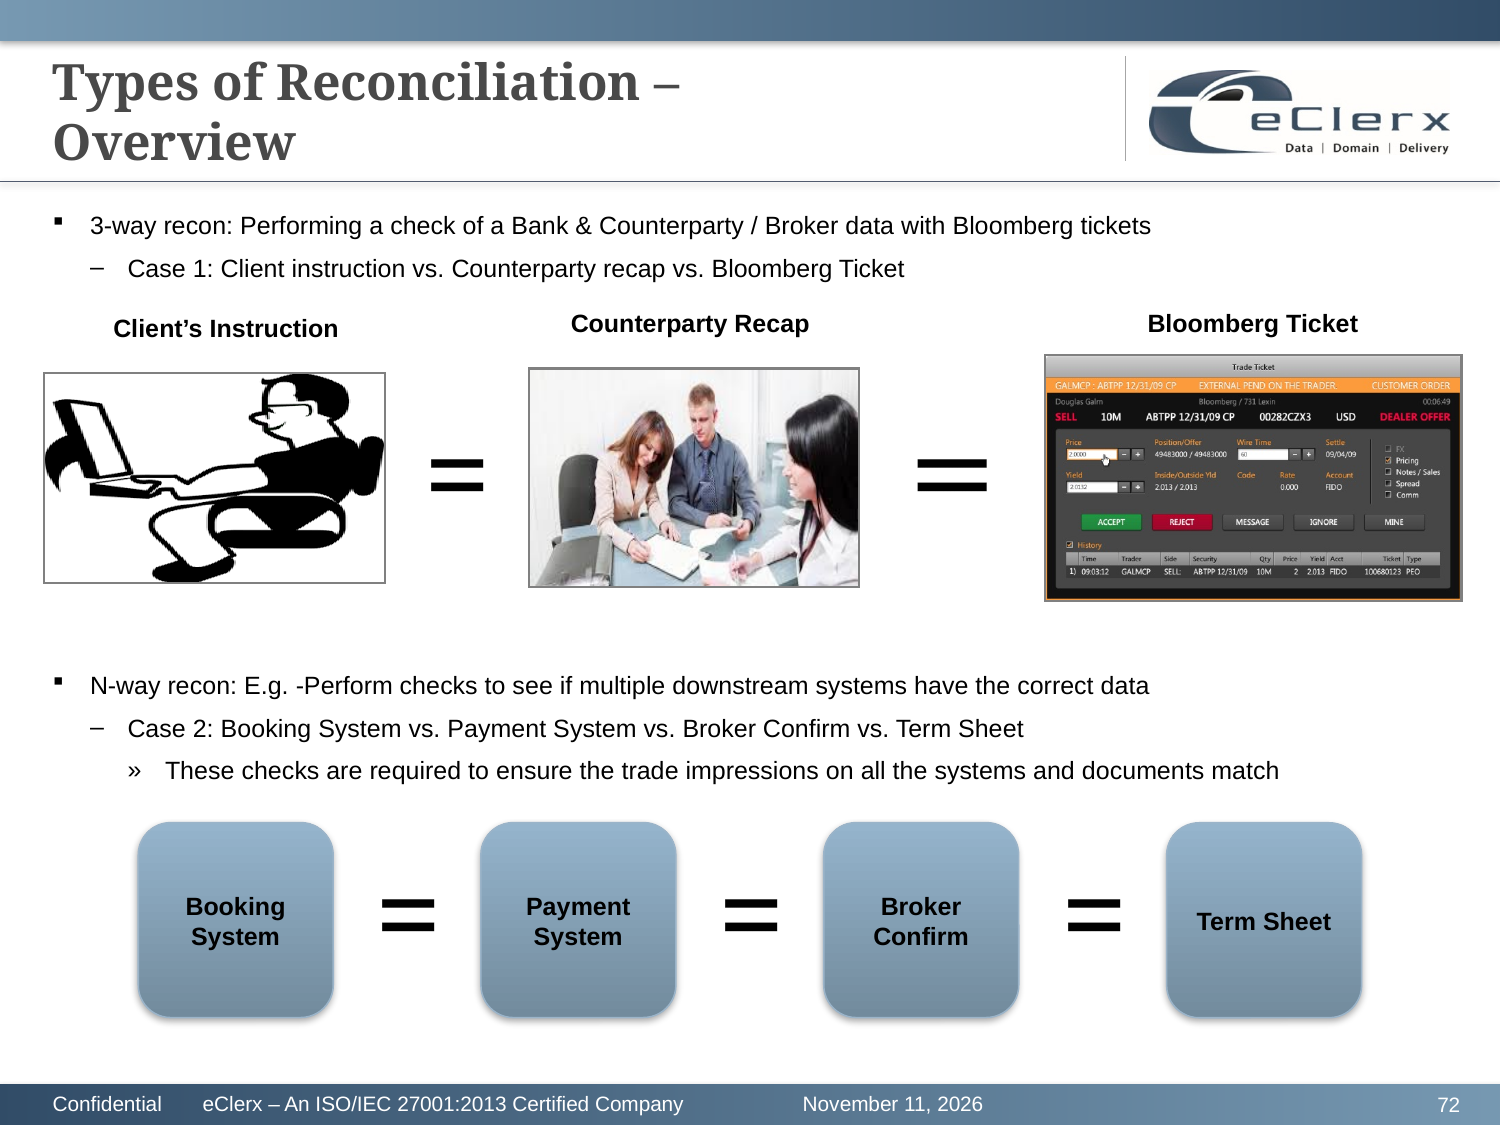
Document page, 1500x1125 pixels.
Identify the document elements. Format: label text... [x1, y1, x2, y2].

text_box Payment System [480, 821, 677, 1019]
picture [1029, 837, 1158, 1000]
picture [344, 837, 472, 1000]
picture [686, 837, 815, 1000]
text_box Booking System [137, 821, 335, 1019]
picture [1149, 70, 1450, 155]
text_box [45, 299, 1461, 601]
list 3-way recon: Performing a check of a Bank & Counterparty / Broker data with Bloomberg tickets Case 1: Client instruction vs. Counterparty recap vs. Bloomberg Ticket N-way recon: E.g. -Perform checks to see if multiple downstream systems have the correct data Case 2: Booking System vs. Payment System vs. Broker Confirm vs. Term Sheet These checks are required to ensure the trade impressions on all the systems and documents match [37, 202, 1463, 1043]
title Types of Reconciliation – Overview [37, 45, 1086, 176]
text_box Broker Confirm [822, 821, 1020, 1019]
text_box Term Sheet [1165, 821, 1363, 1019]
